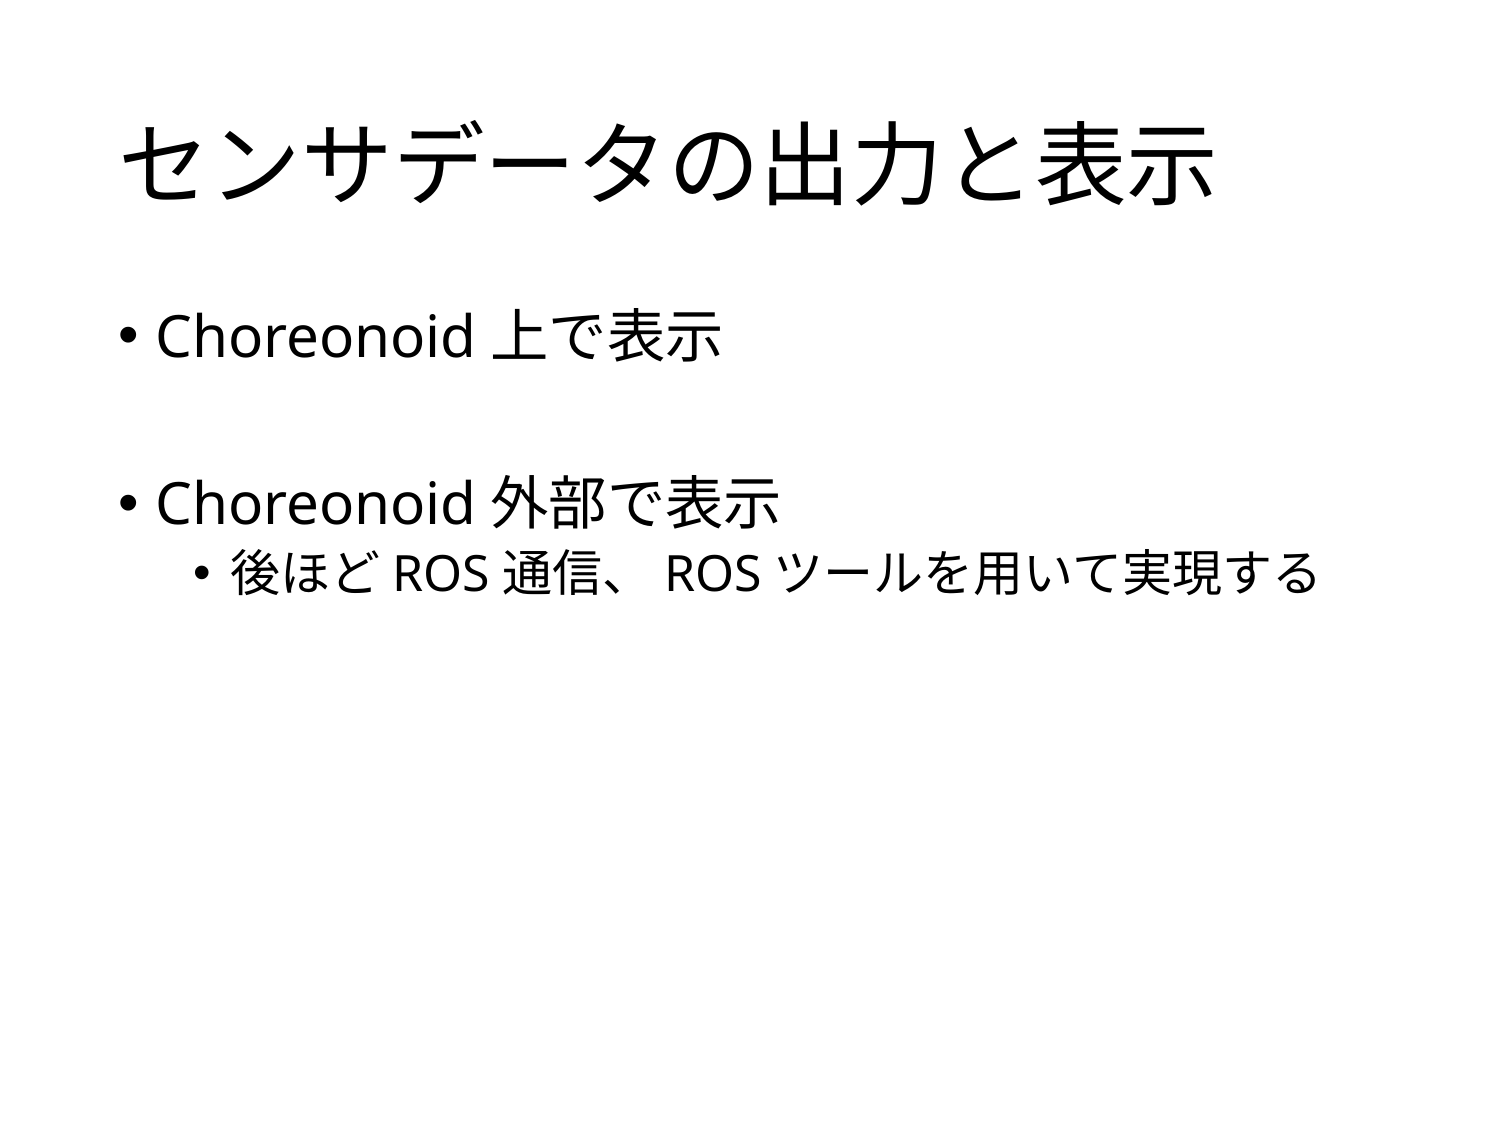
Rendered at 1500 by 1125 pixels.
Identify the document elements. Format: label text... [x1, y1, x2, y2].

list Choreonoid上で表示 Choreonoid外部で表示 後ほどROS通信、ROSツールを用いて実現する [103, 299, 1397, 1014]
title センサデータの出力と表示 [103, 59, 1397, 278]
